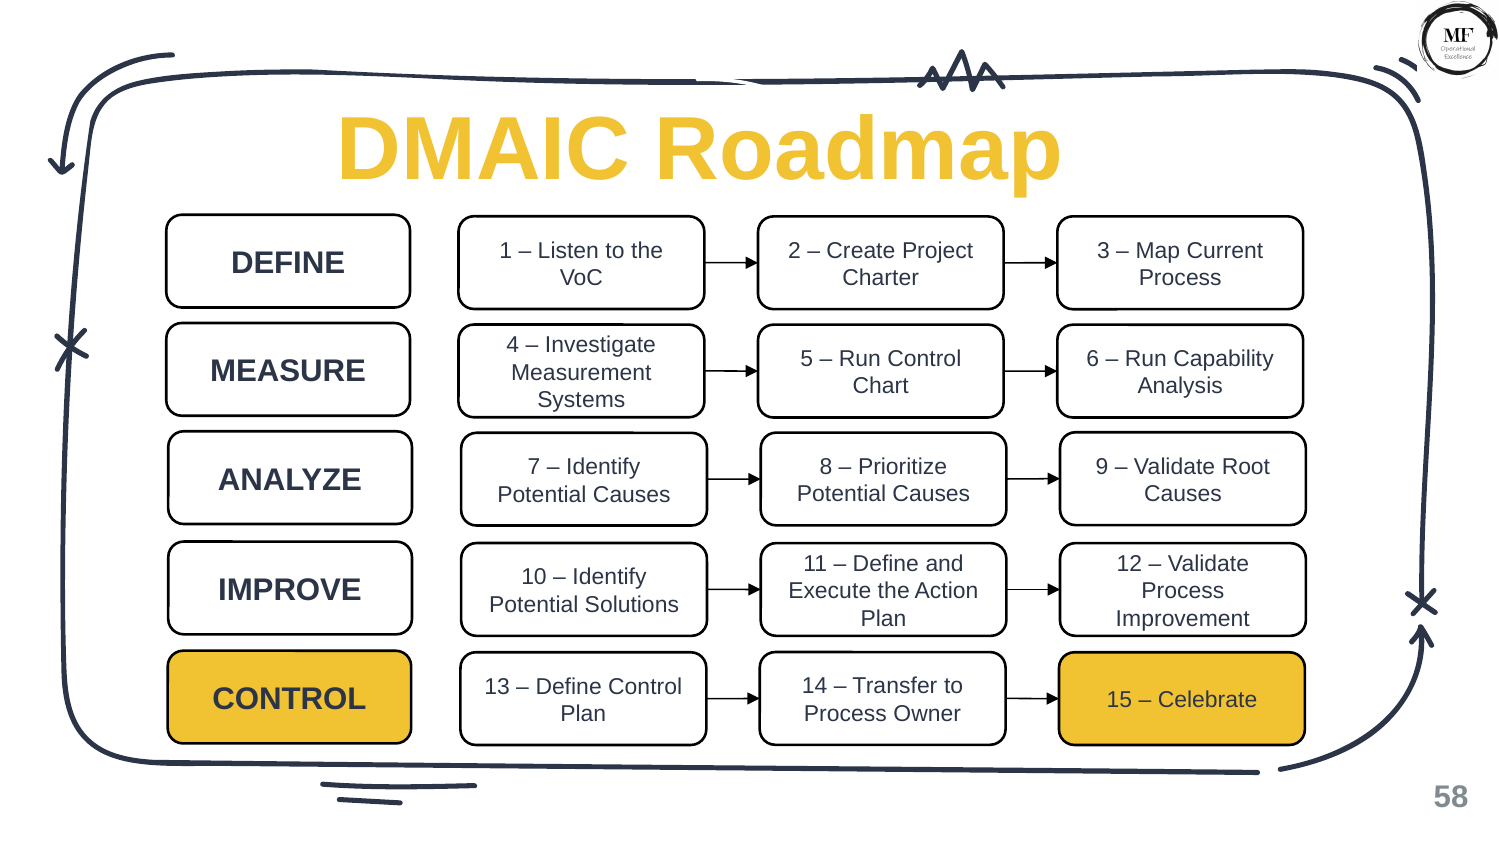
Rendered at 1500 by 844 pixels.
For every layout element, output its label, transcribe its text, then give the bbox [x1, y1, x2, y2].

text_box MEASURE [166, 322, 411, 416]
text_box 8 – Prioritize Potential Causes [760, 432, 1007, 526]
text_box 10 – Identify Potential Solutions [461, 543, 708, 636]
text_box 2 – Create Project Charter [912, 216, 1004, 310]
title DMAIC Roadmap [912, 88, 1227, 214]
text_box 9 – Validate Root Causes [1060, 432, 1306, 526]
title DMAIC Roadmap [173, 88, 488, 214]
text_box 4 – Investigate Measurement Systems [458, 324, 488, 418]
picture [1417, 0, 1499, 81]
text_box 14 – Transfer to Process Owner [759, 652, 1006, 745]
text_box 3 – Map Current Process [1057, 216, 1304, 310]
text_box 15 – Celebrate [1058, 652, 1305, 745]
text_box 7 – Identify Potential Causes [461, 432, 708, 526]
text_box ANALYZE [168, 431, 412, 524]
text_box 13 – Define Control Plan [460, 652, 707, 745]
text_box DEFINE [166, 214, 411, 308]
text_box IMPROVE [168, 541, 412, 635]
text_box 6 – Run Capability Analysis [1057, 324, 1304, 418]
text_box 11 – Define and Execute the Action Plan [760, 543, 1007, 636]
slide_number 58 [1378, 769, 1469, 820]
text_box 5 – Run Control Chart [912, 324, 1004, 418]
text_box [493, 77, 907, 482]
text_box CONTROL [167, 650, 412, 744]
text_box 12 – Validate Process Improvement [1059, 543, 1306, 636]
text_box 1 – Listen to the VoC [458, 216, 488, 309]
